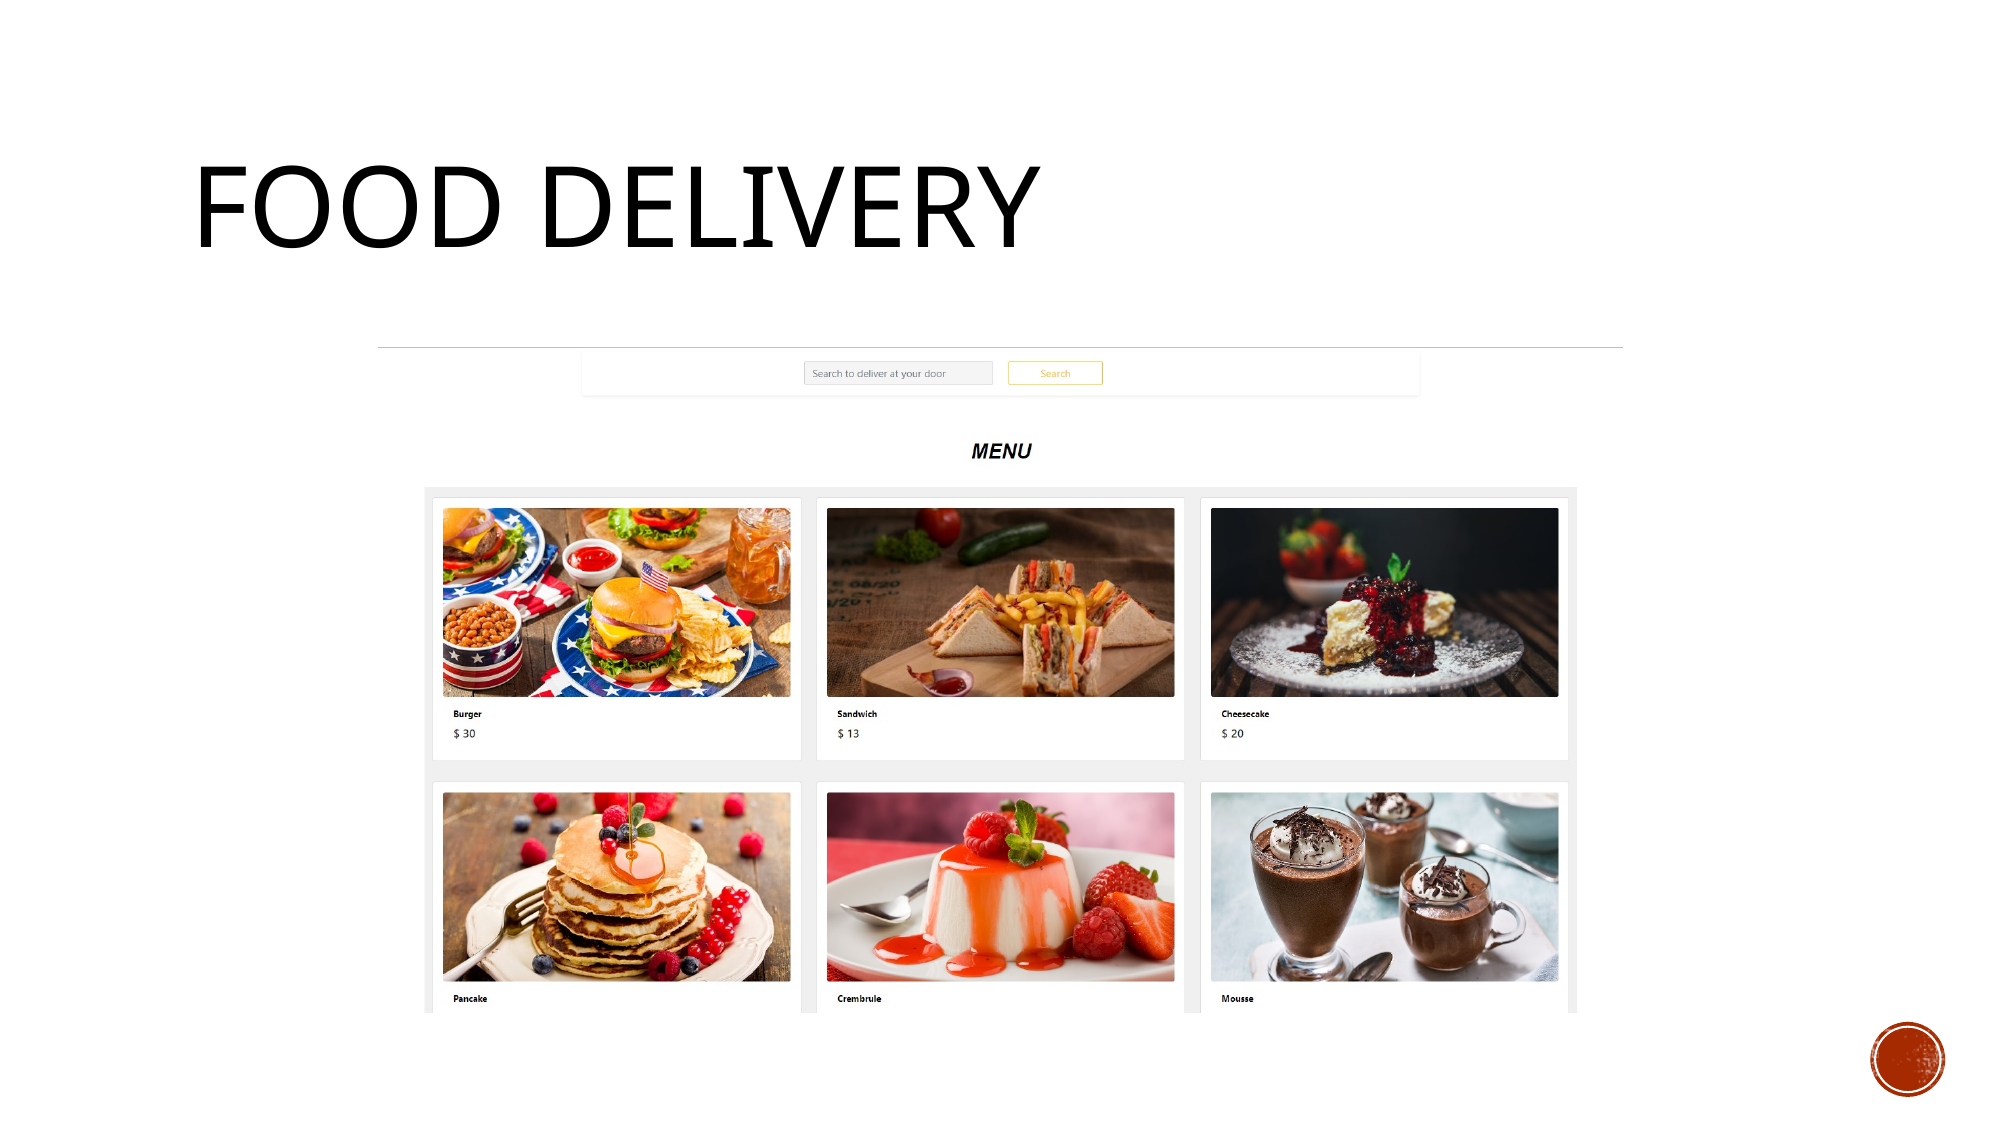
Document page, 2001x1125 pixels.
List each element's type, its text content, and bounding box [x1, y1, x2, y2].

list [381, 351, 1621, 1010]
title Food Delivery [175, 79, 1826, 344]
